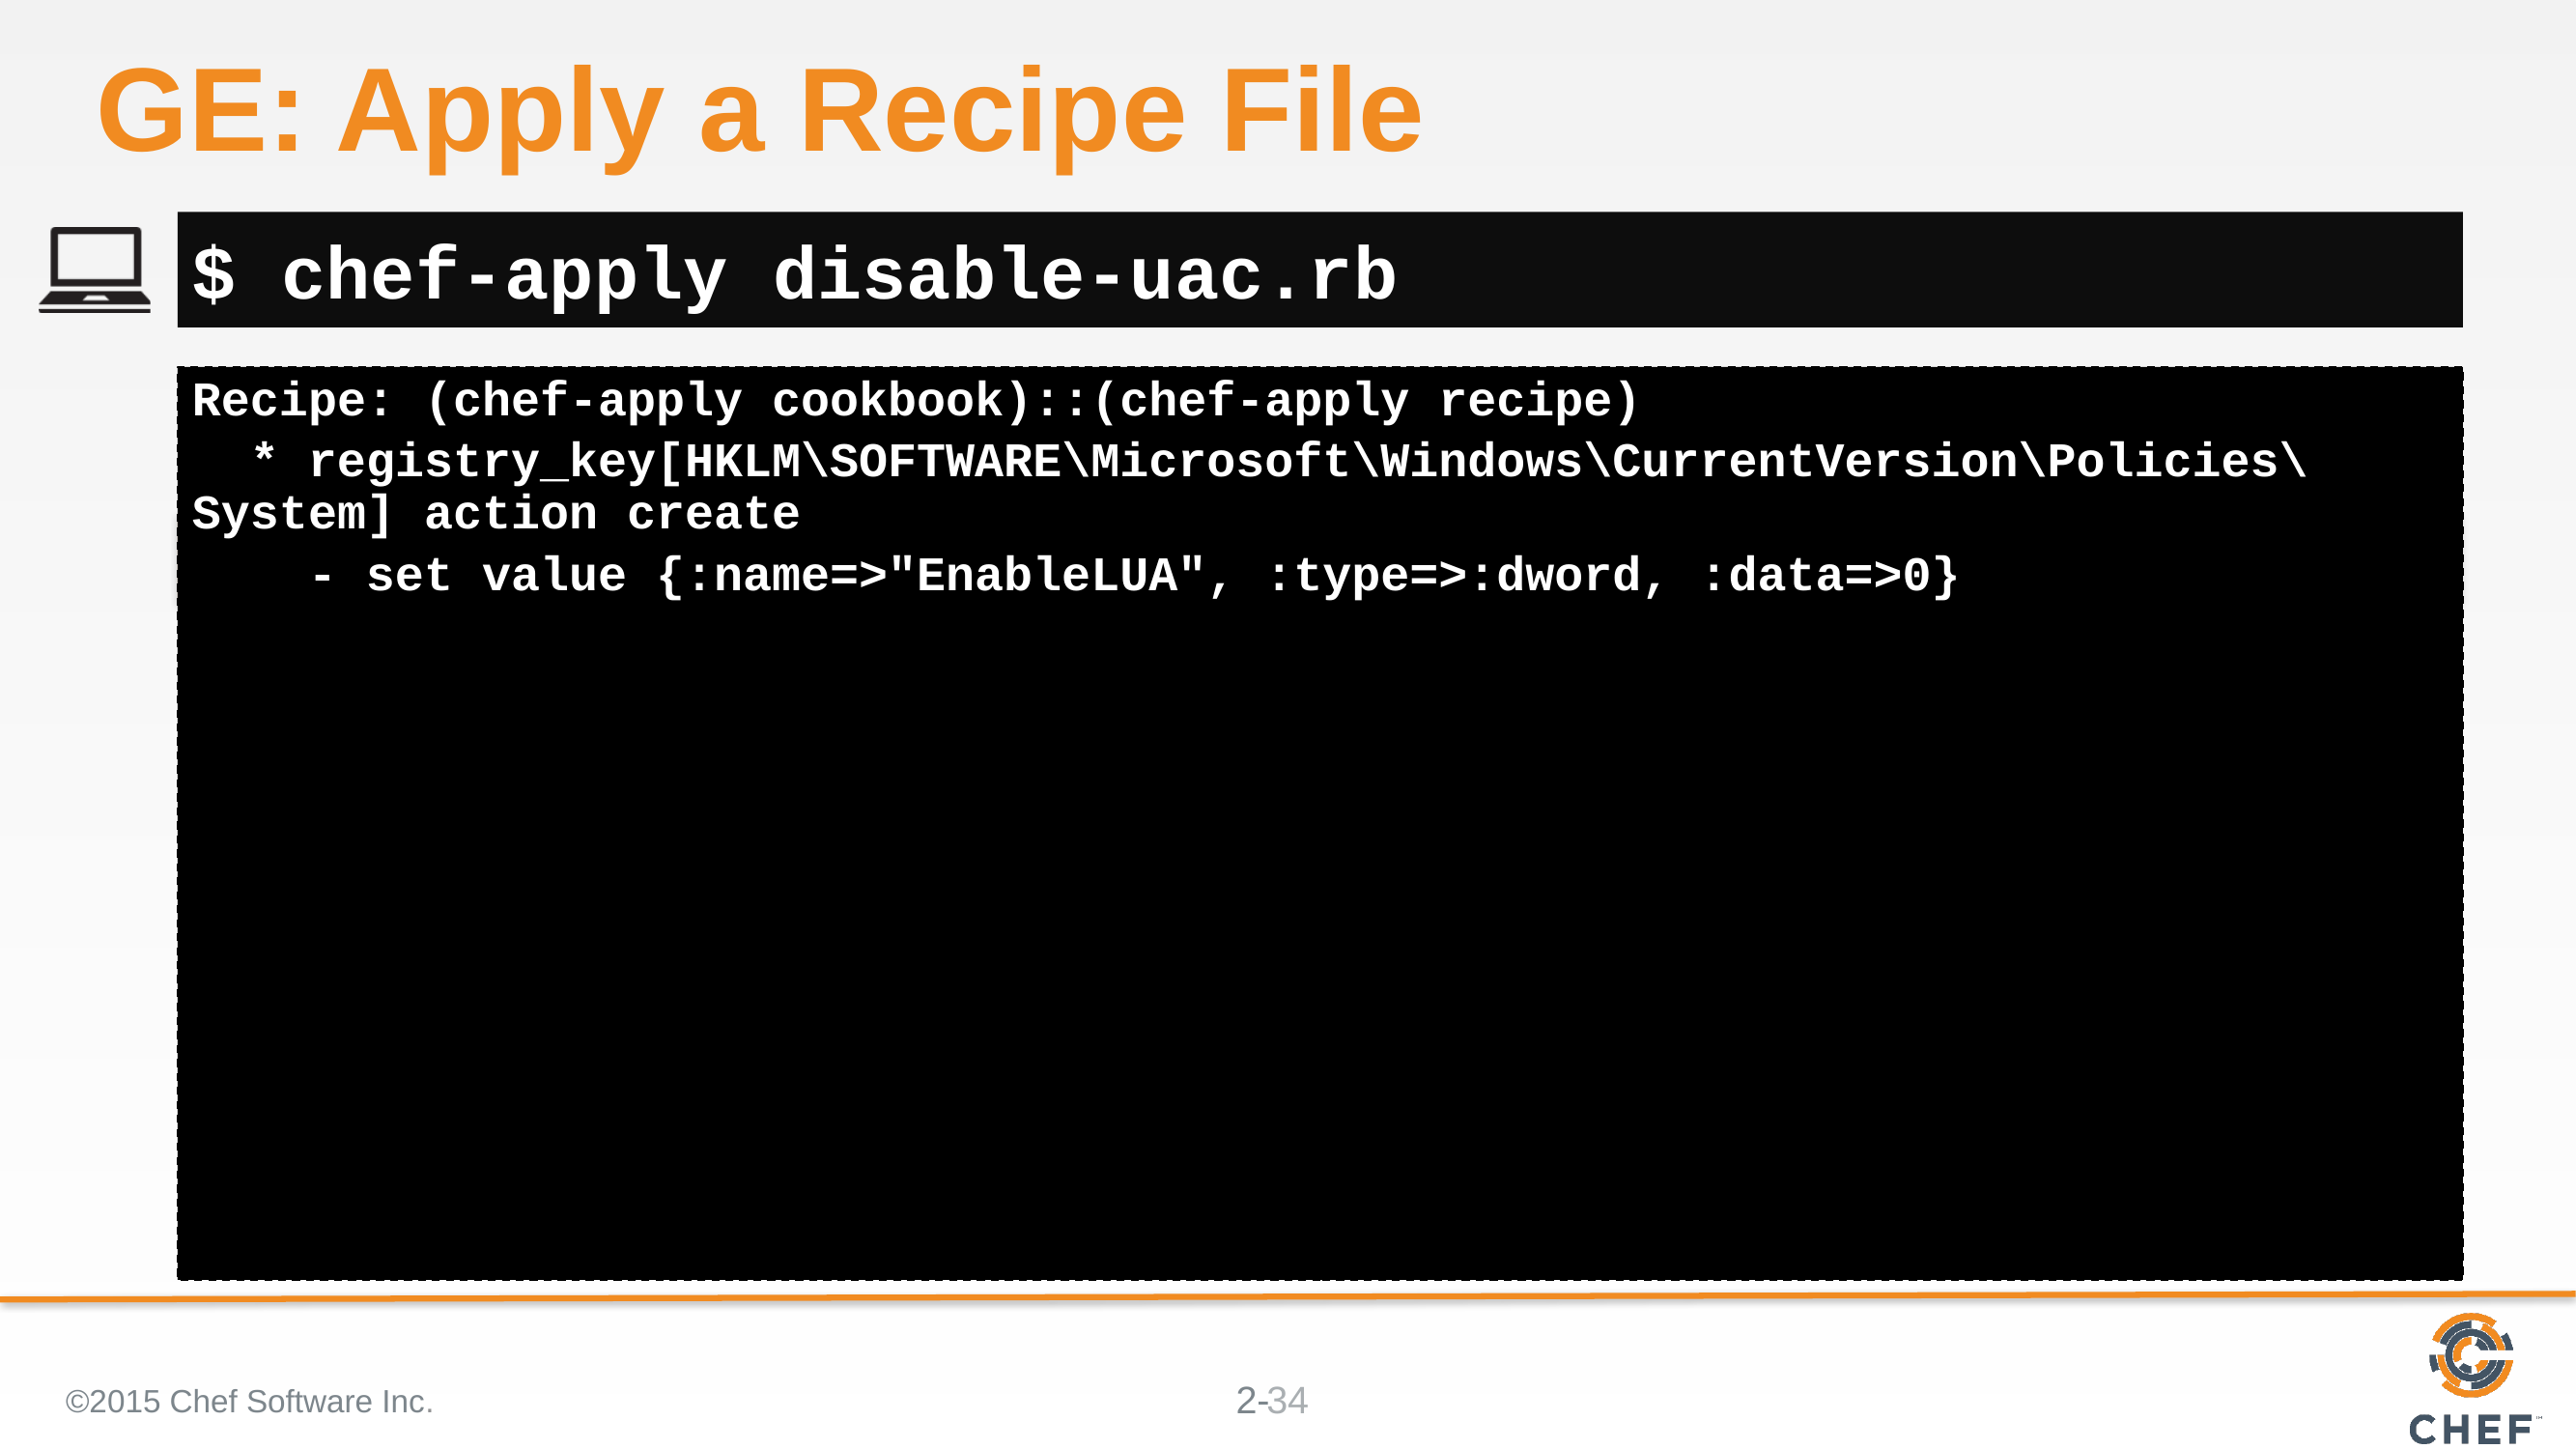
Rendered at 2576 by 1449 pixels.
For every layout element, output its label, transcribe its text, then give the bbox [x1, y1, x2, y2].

list Recipe: (chef-apply cookbook)::(chef-apply recipe) * registry_key[HKLM\SOFTWARE\Microsoft\Windows\CurrentVersion\Policies\System] action create - set value {:name=>"EnableLUA", :type=>:dword, :data=>0} [177, 366, 2464, 1281]
footer ©2015 Chef Software Inc. [51, 1359, 952, 1440]
picture [2399, 1297, 2550, 1449]
title GE: Apply a Recipe File [96, 48, 2463, 180]
slide_number 34 [998, 1359, 1578, 1437]
list $ chef-apply disable-uac.rb [177, 212, 2463, 327]
